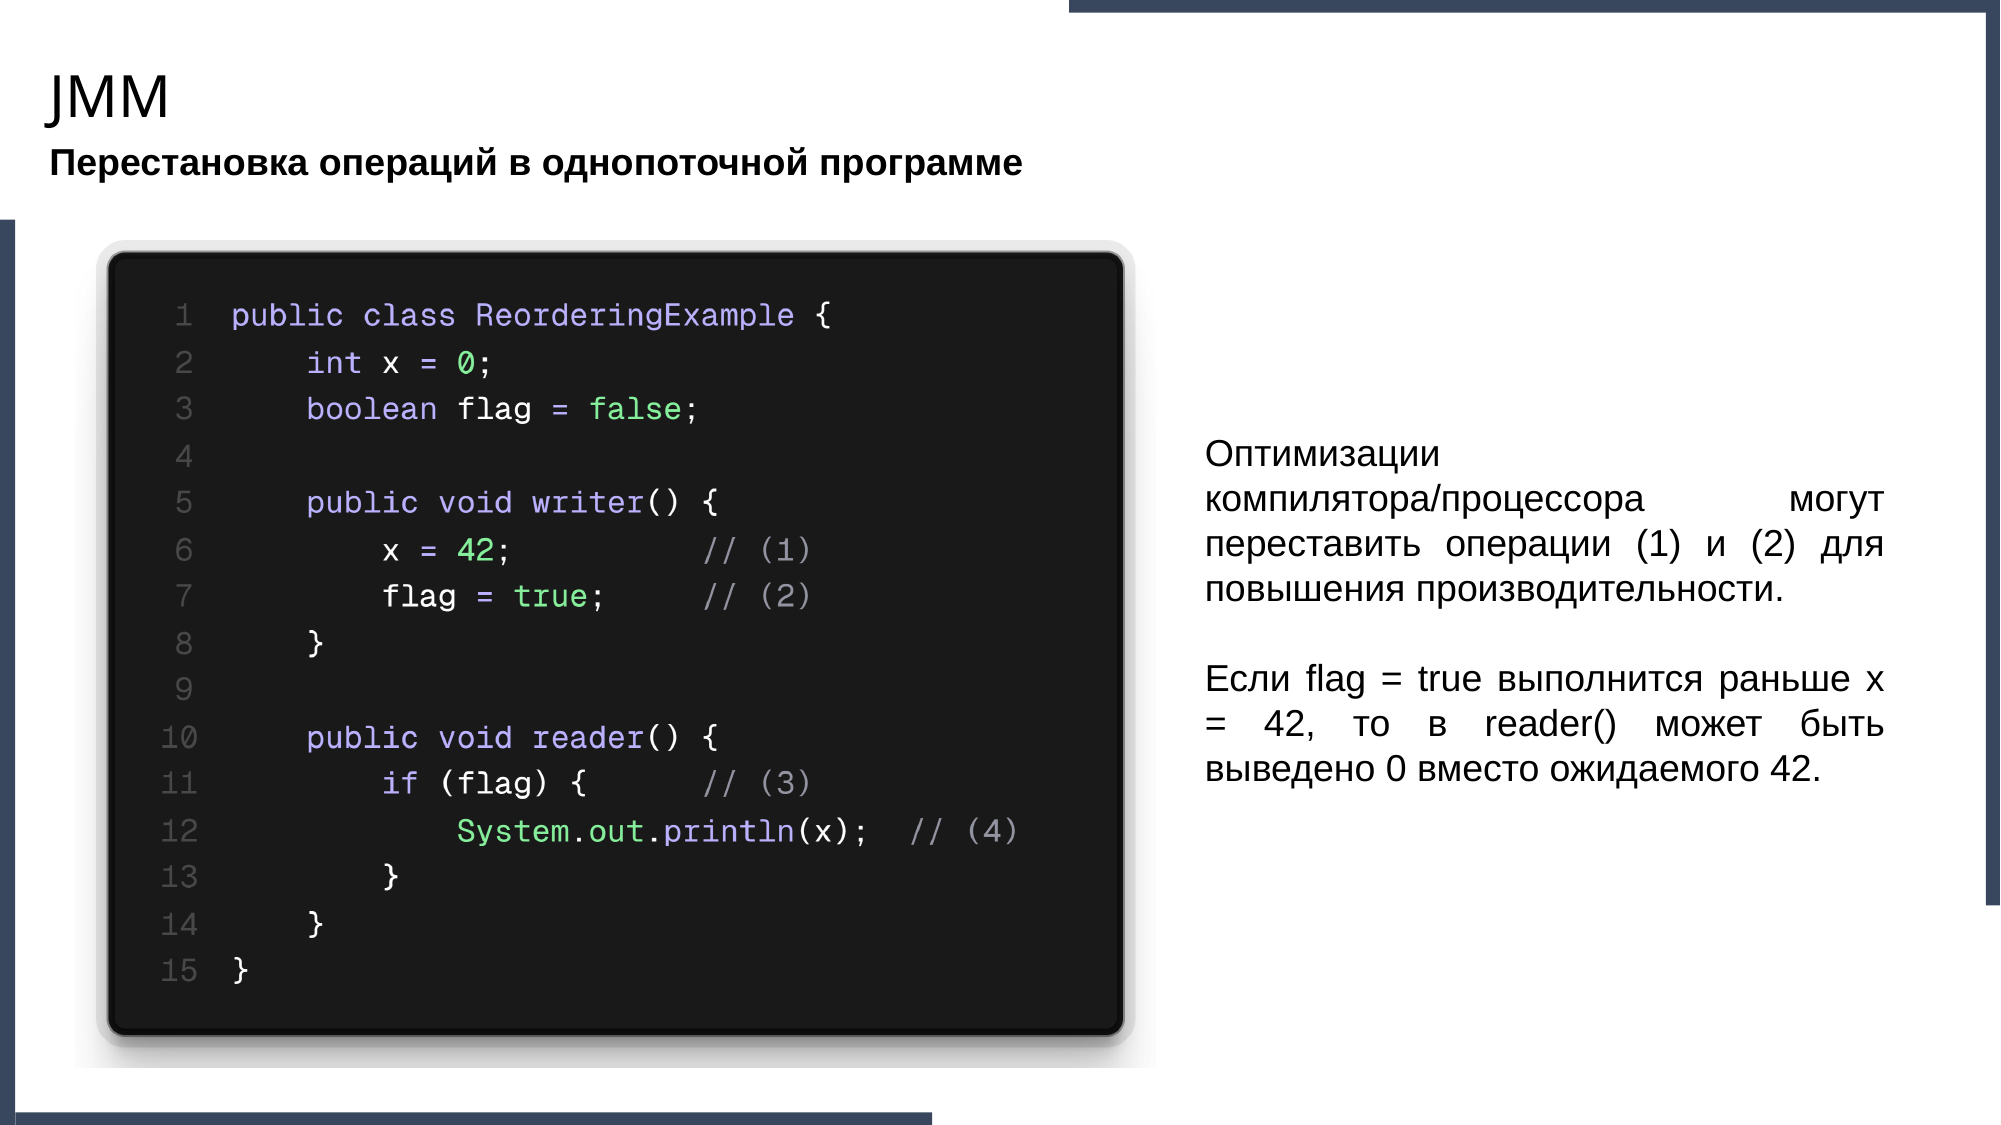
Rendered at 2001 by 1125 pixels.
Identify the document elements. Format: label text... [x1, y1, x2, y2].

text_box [1068, 0, 2000, 906]
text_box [0, 219, 933, 1125]
text_box Перестановка операций в однопоточной программе [34, 130, 1044, 191]
text_box JMM [34, 51, 675, 130]
picture [74, 219, 1156, 1068]
